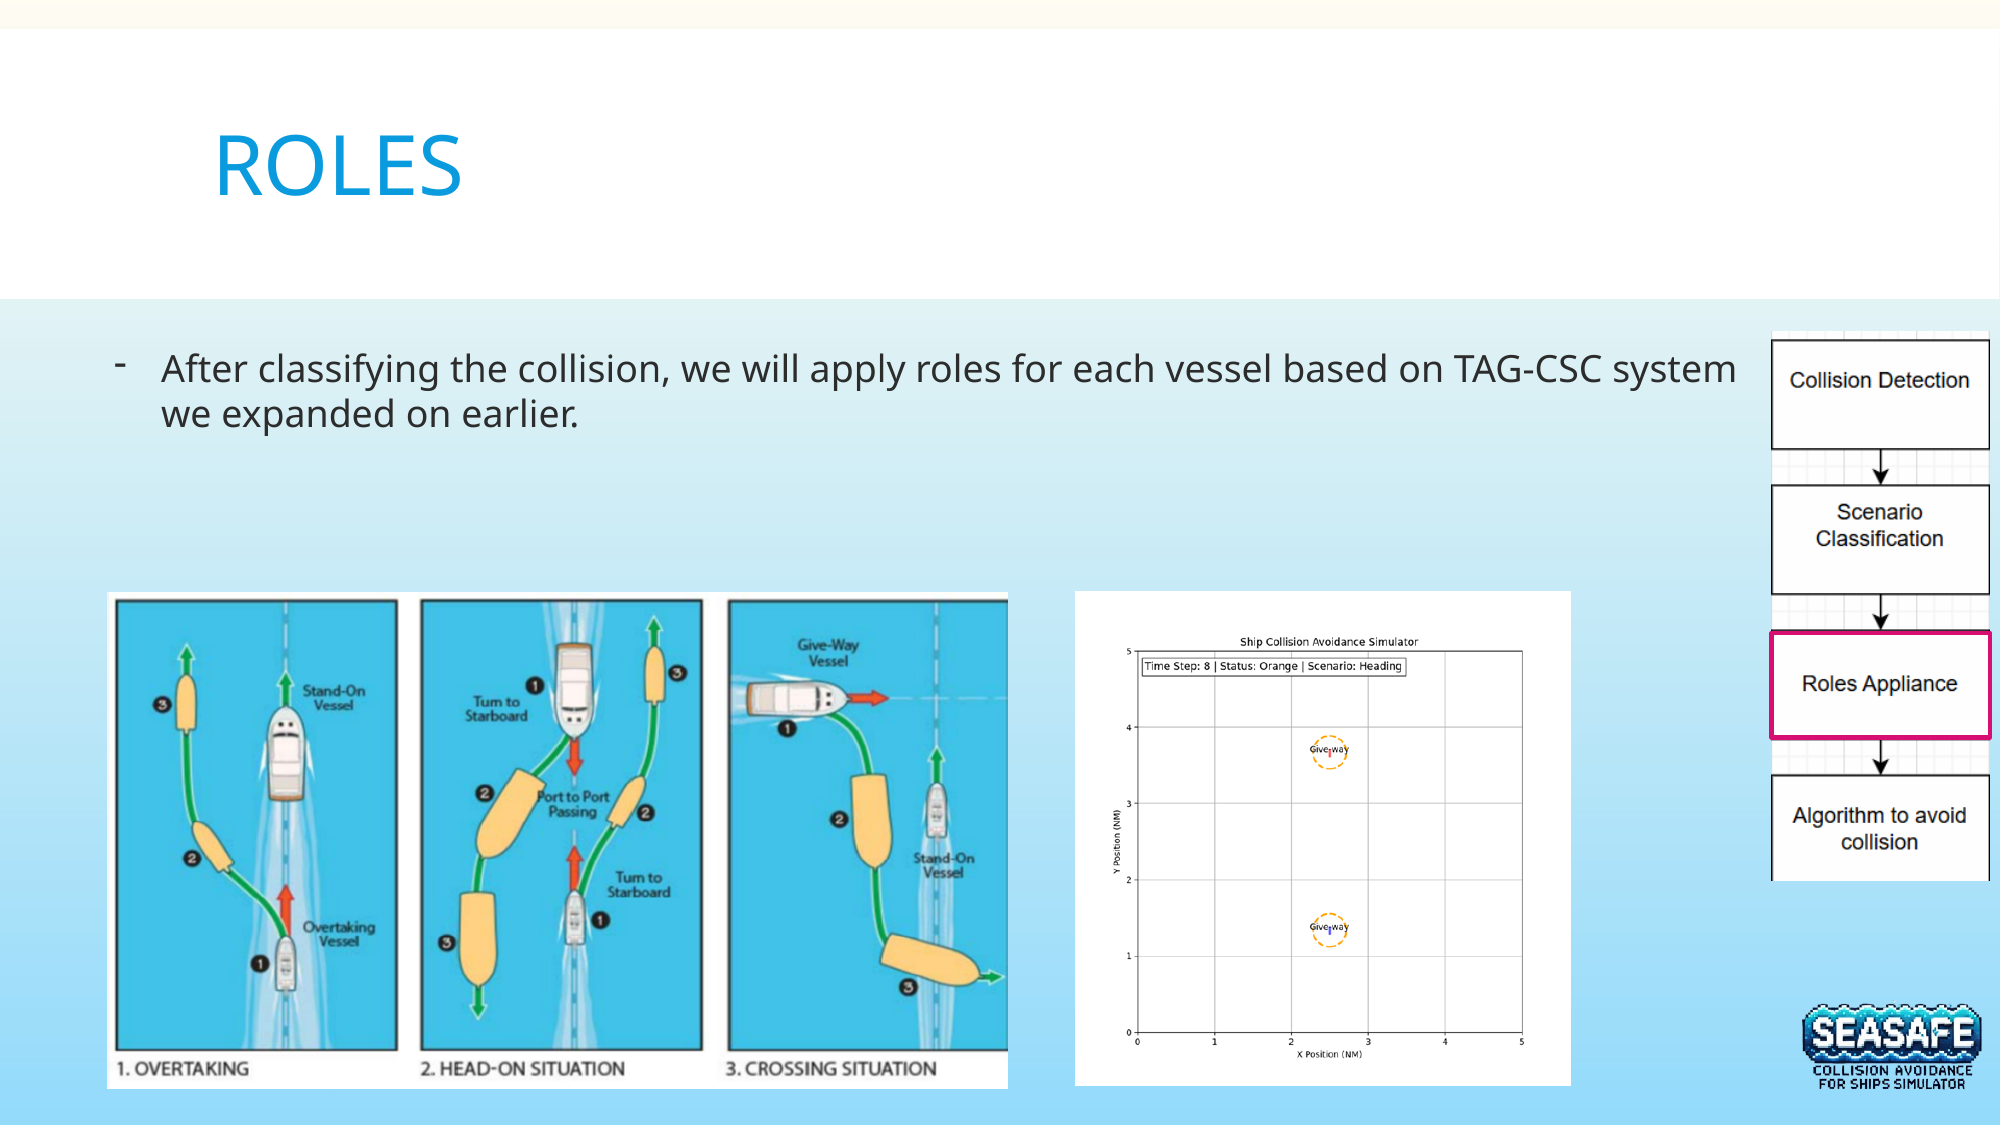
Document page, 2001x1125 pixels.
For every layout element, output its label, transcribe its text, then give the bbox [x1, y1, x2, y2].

picture [1771, 331, 1991, 881]
picture [1075, 591, 1571, 1086]
picture [107, 592, 1009, 1090]
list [1780, 938, 2000, 1125]
title ROLES [197, 46, 1803, 295]
text_box After classifying the collision, we will apply roles for each vessel based on TAG-CSC system we expanded on earlier. [99, 338, 1755, 623]
